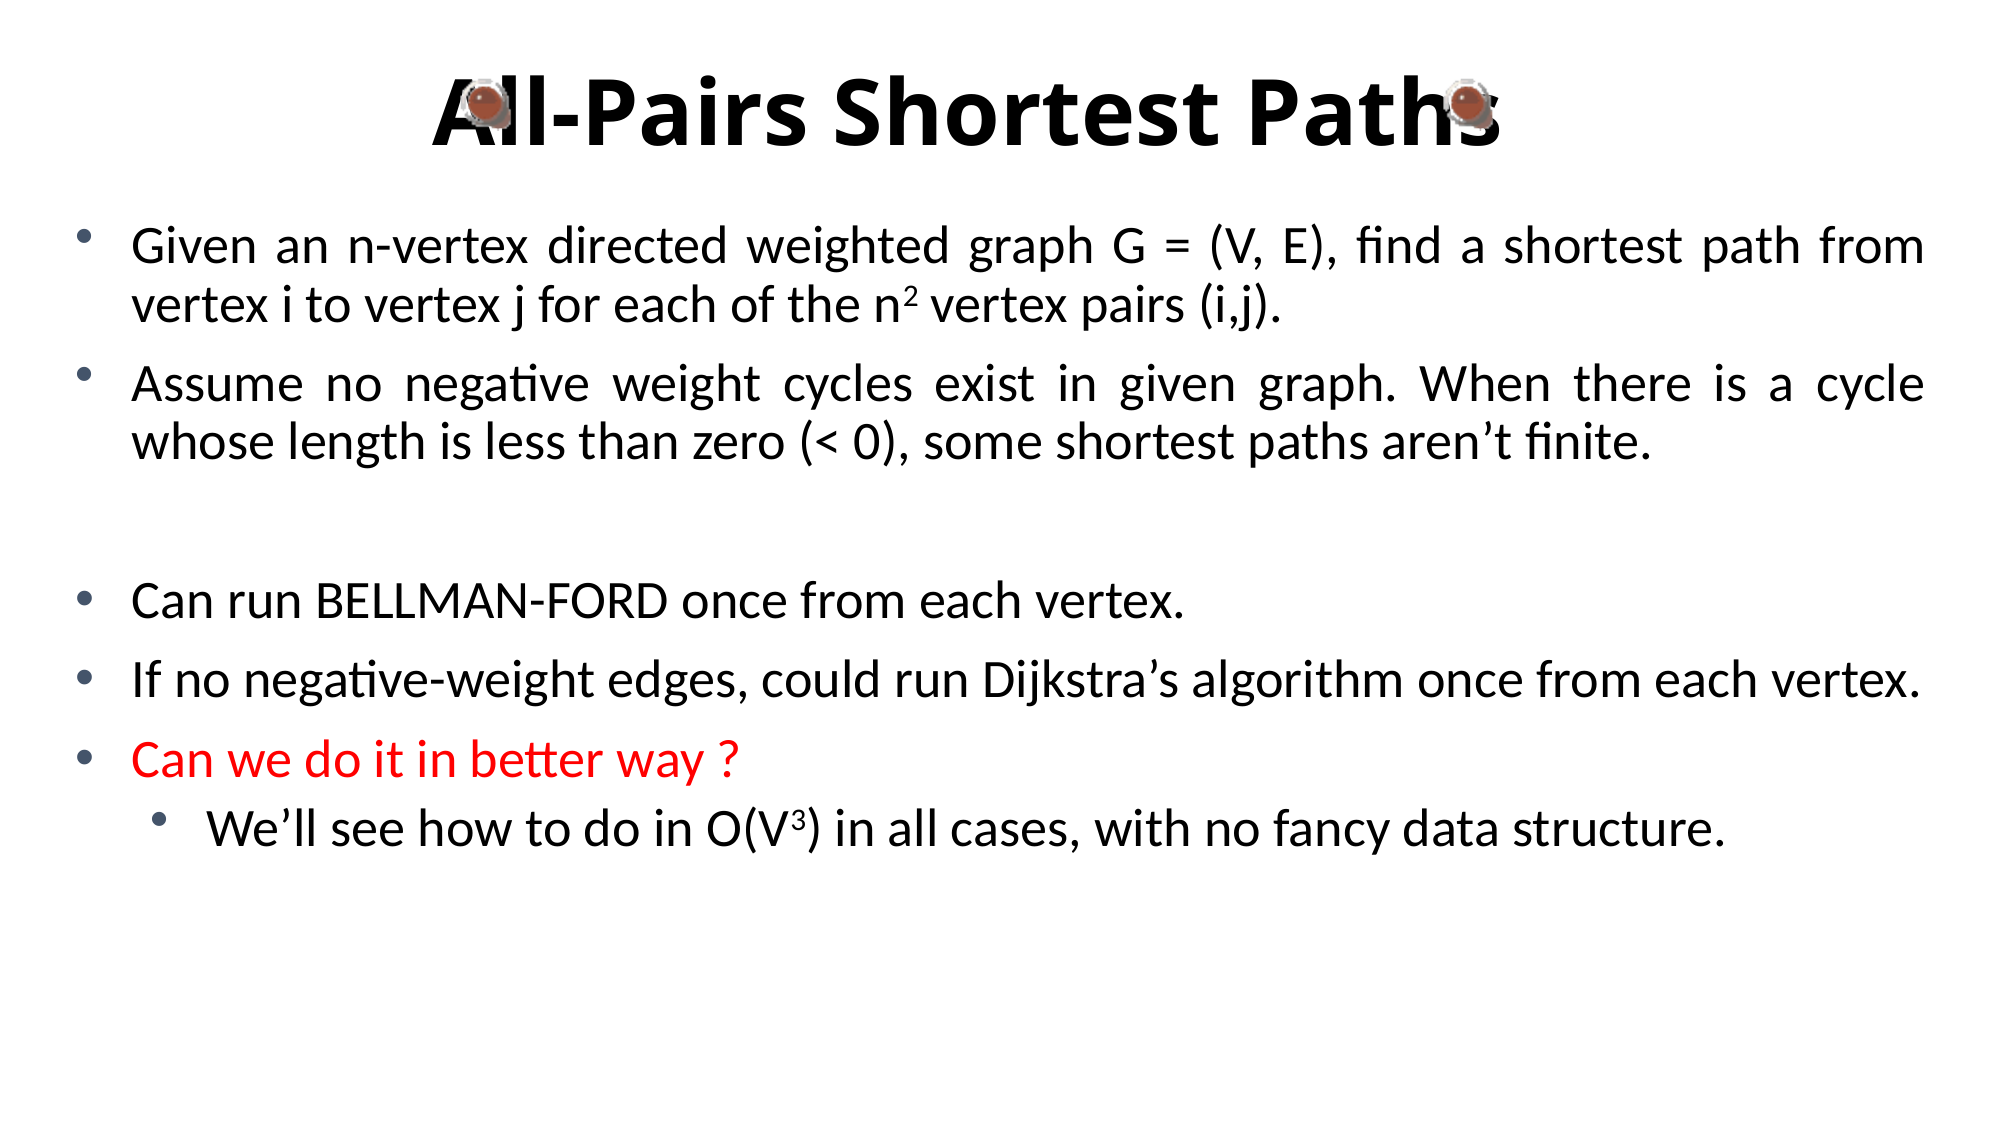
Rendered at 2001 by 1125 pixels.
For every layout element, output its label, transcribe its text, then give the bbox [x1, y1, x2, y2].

subtitle Given an n-vertex directed weighted graph G = (V, E), find a shortest path from vertex i to vertex j for each of the n2 vertex pairs (i,j). Assume no negative weight cycles exist in given graph. When there is a cycle whose length is less than zero (< 0), some shortest paths aren’t finite. Can run BELLMAN-FORD once from each vertex. If no negative-weight edges, could run Dijkstra’s algorithm once from each vertex. Can we do it in better way ? We’ll see how to do in O(V3) in all cases, with no fancy data structure. [60, 209, 1944, 999]
title All-Pairs Shortest Paths [330, 22, 1606, 209]
picture [459, 77, 513, 131]
picture [1442, 77, 1496, 131]
